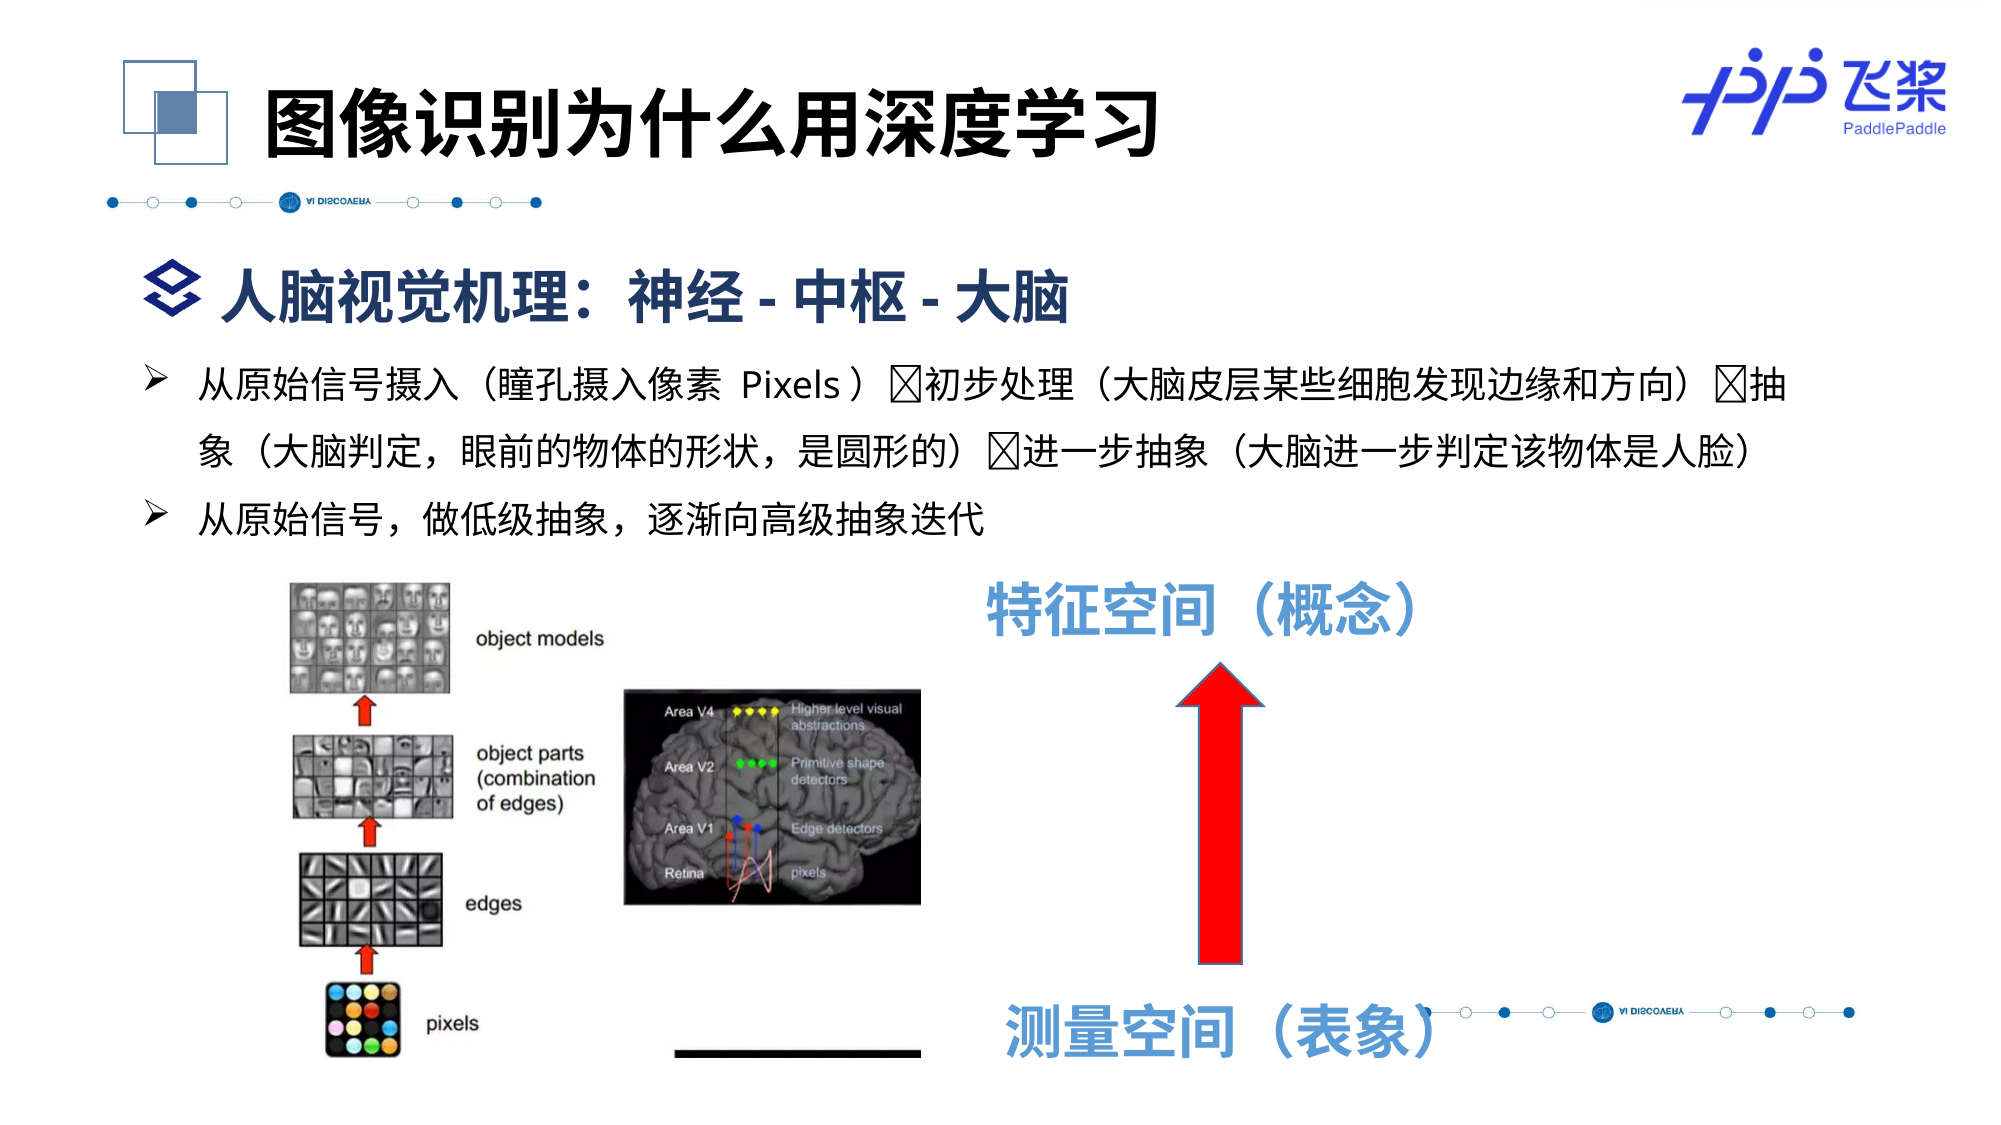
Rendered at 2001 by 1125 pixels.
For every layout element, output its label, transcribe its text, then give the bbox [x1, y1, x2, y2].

picture [1498, 990, 1863, 1039]
picture [95, 180, 550, 229]
text_box [1174, 661, 1266, 965]
text_box 从原始信号摄入（瞳孔摄入像素 Pixels）初步处理（大脑皮层某些细胞发现边缘和方向）抽象（大脑判定，眼前的物体的形状，是圆形的）进一步抽象（大脑进一步判定该物体是人脸） 从原始信号，做低级抽象，逐渐向高级抽象迭代 [51, 330, 1829, 548]
text_box 特征空间（概念） [990, 565, 1472, 651]
text_box 测量空间（表象） [989, 987, 1498, 1073]
picture [128, 244, 216, 331]
picture [1635, 0, 1988, 173]
picture [275, 561, 990, 1066]
text_box 人脑视觉机理：神经-中枢-大脑 [205, 235, 1442, 338]
text_box 图像识别为什么用深度学习 [249, 68, 1200, 174]
